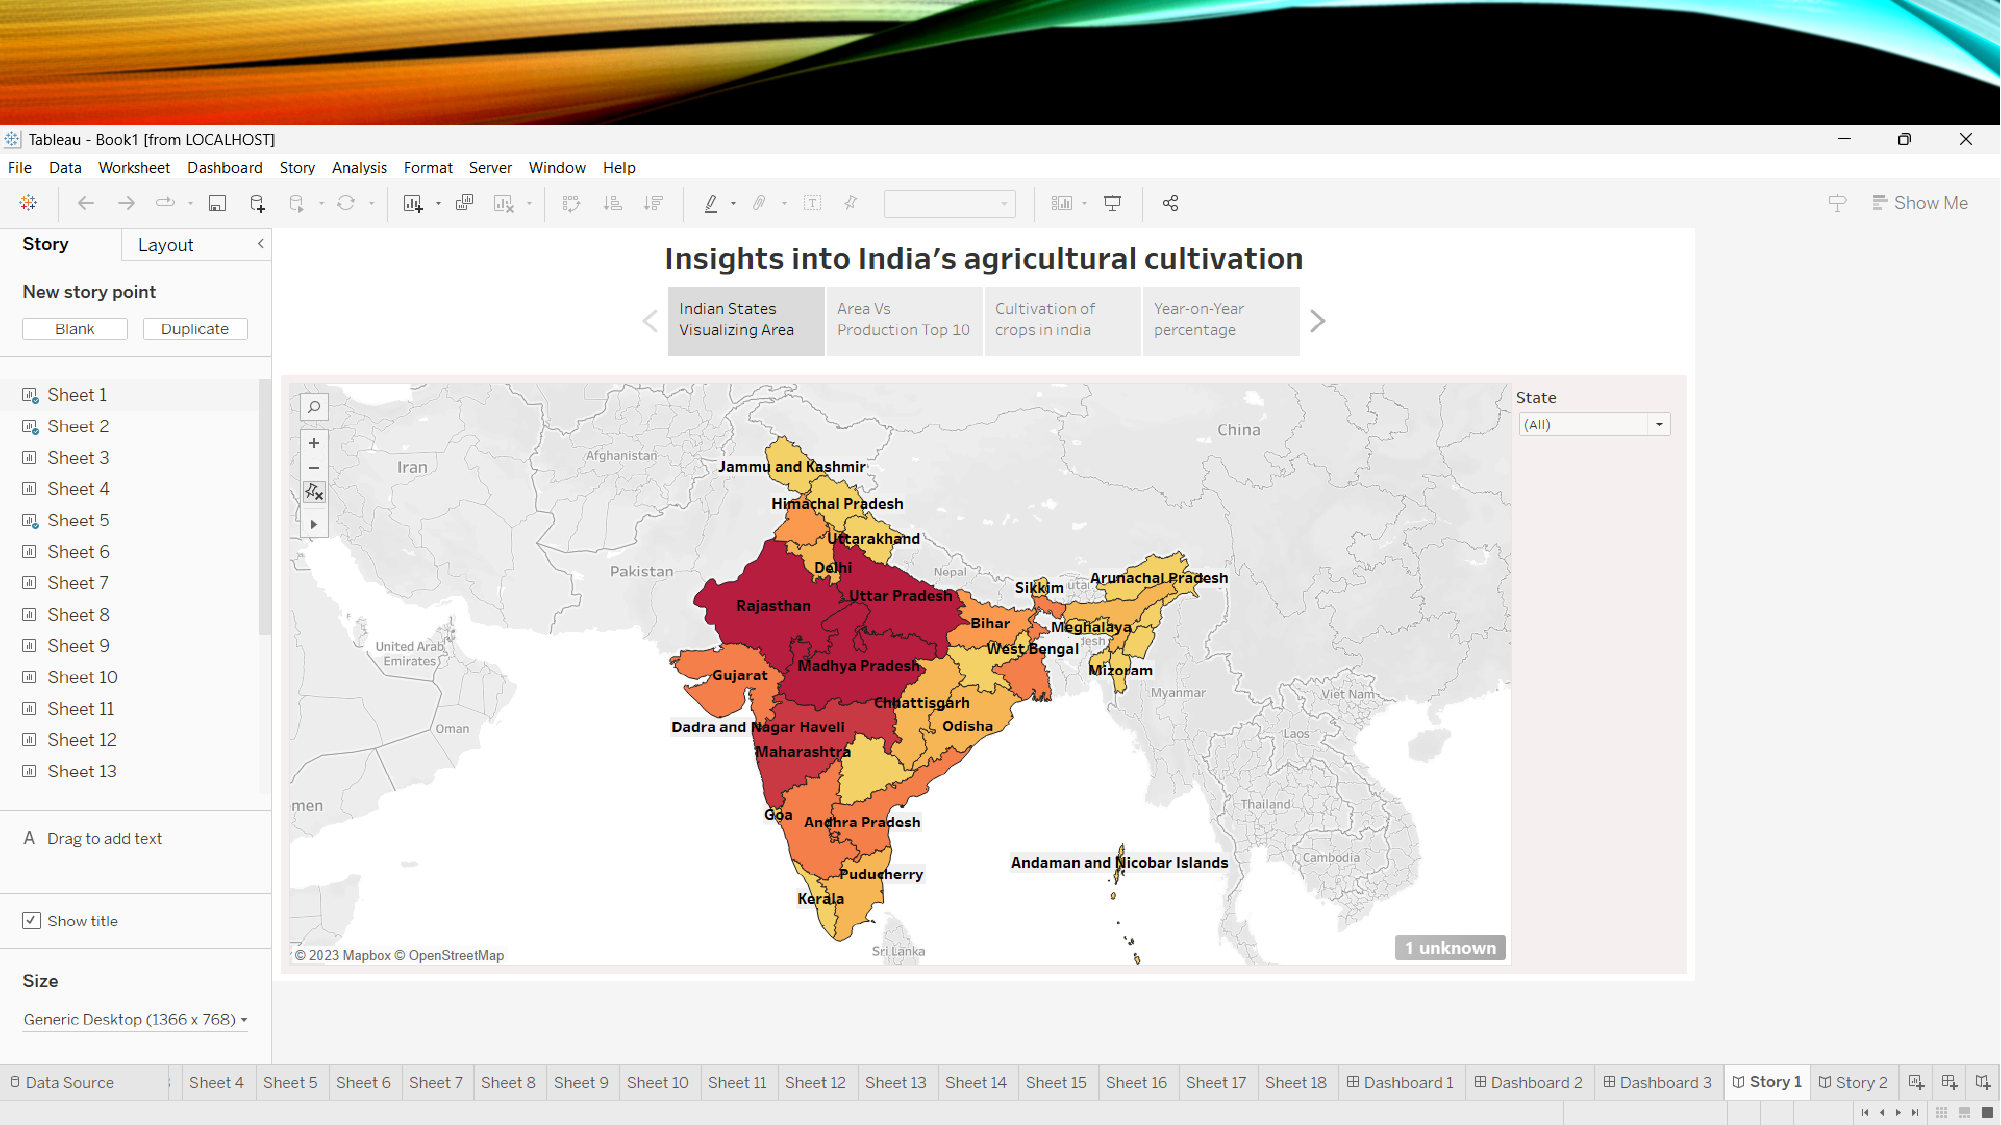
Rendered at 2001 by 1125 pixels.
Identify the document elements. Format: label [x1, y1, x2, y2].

list [0, 125, 2000, 1125]
picture [0, 0, 2000, 125]
